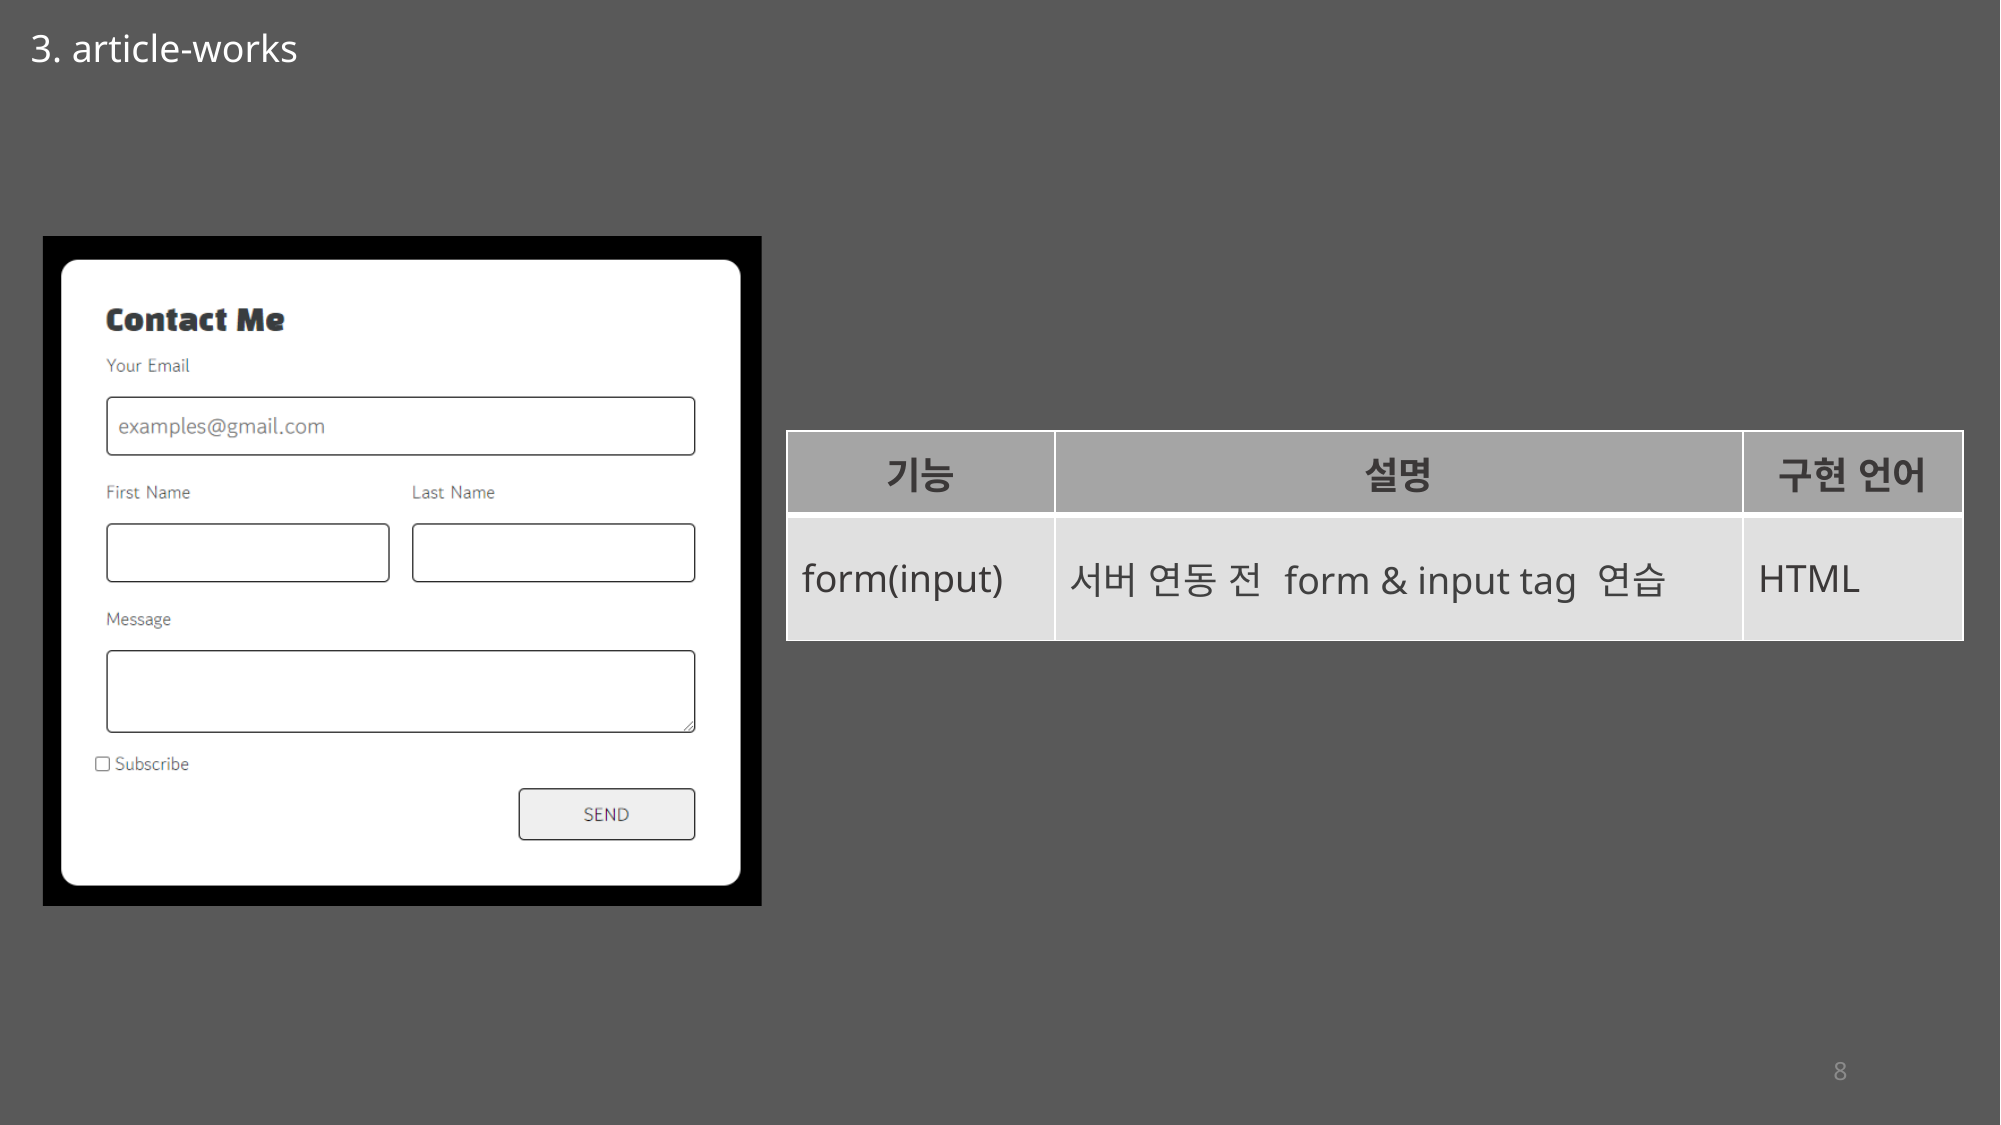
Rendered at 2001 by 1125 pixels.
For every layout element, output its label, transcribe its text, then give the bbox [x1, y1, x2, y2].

slide_number 8 [1412, 1042, 1863, 1103]
picture [42, 236, 762, 906]
table_header 구현 언어 [1744, 432, 1962, 512]
table_cell form(input) [788, 518, 1054, 640]
text_box 3. article-works [15, 18, 314, 78]
table_cell HTML [1744, 518, 1962, 640]
table_cell 서버 연동 전 form & input tag 연습 [1056, 518, 1742, 640]
table_header 기능 [788, 432, 1054, 512]
table_header 설명 [1056, 432, 1742, 512]
